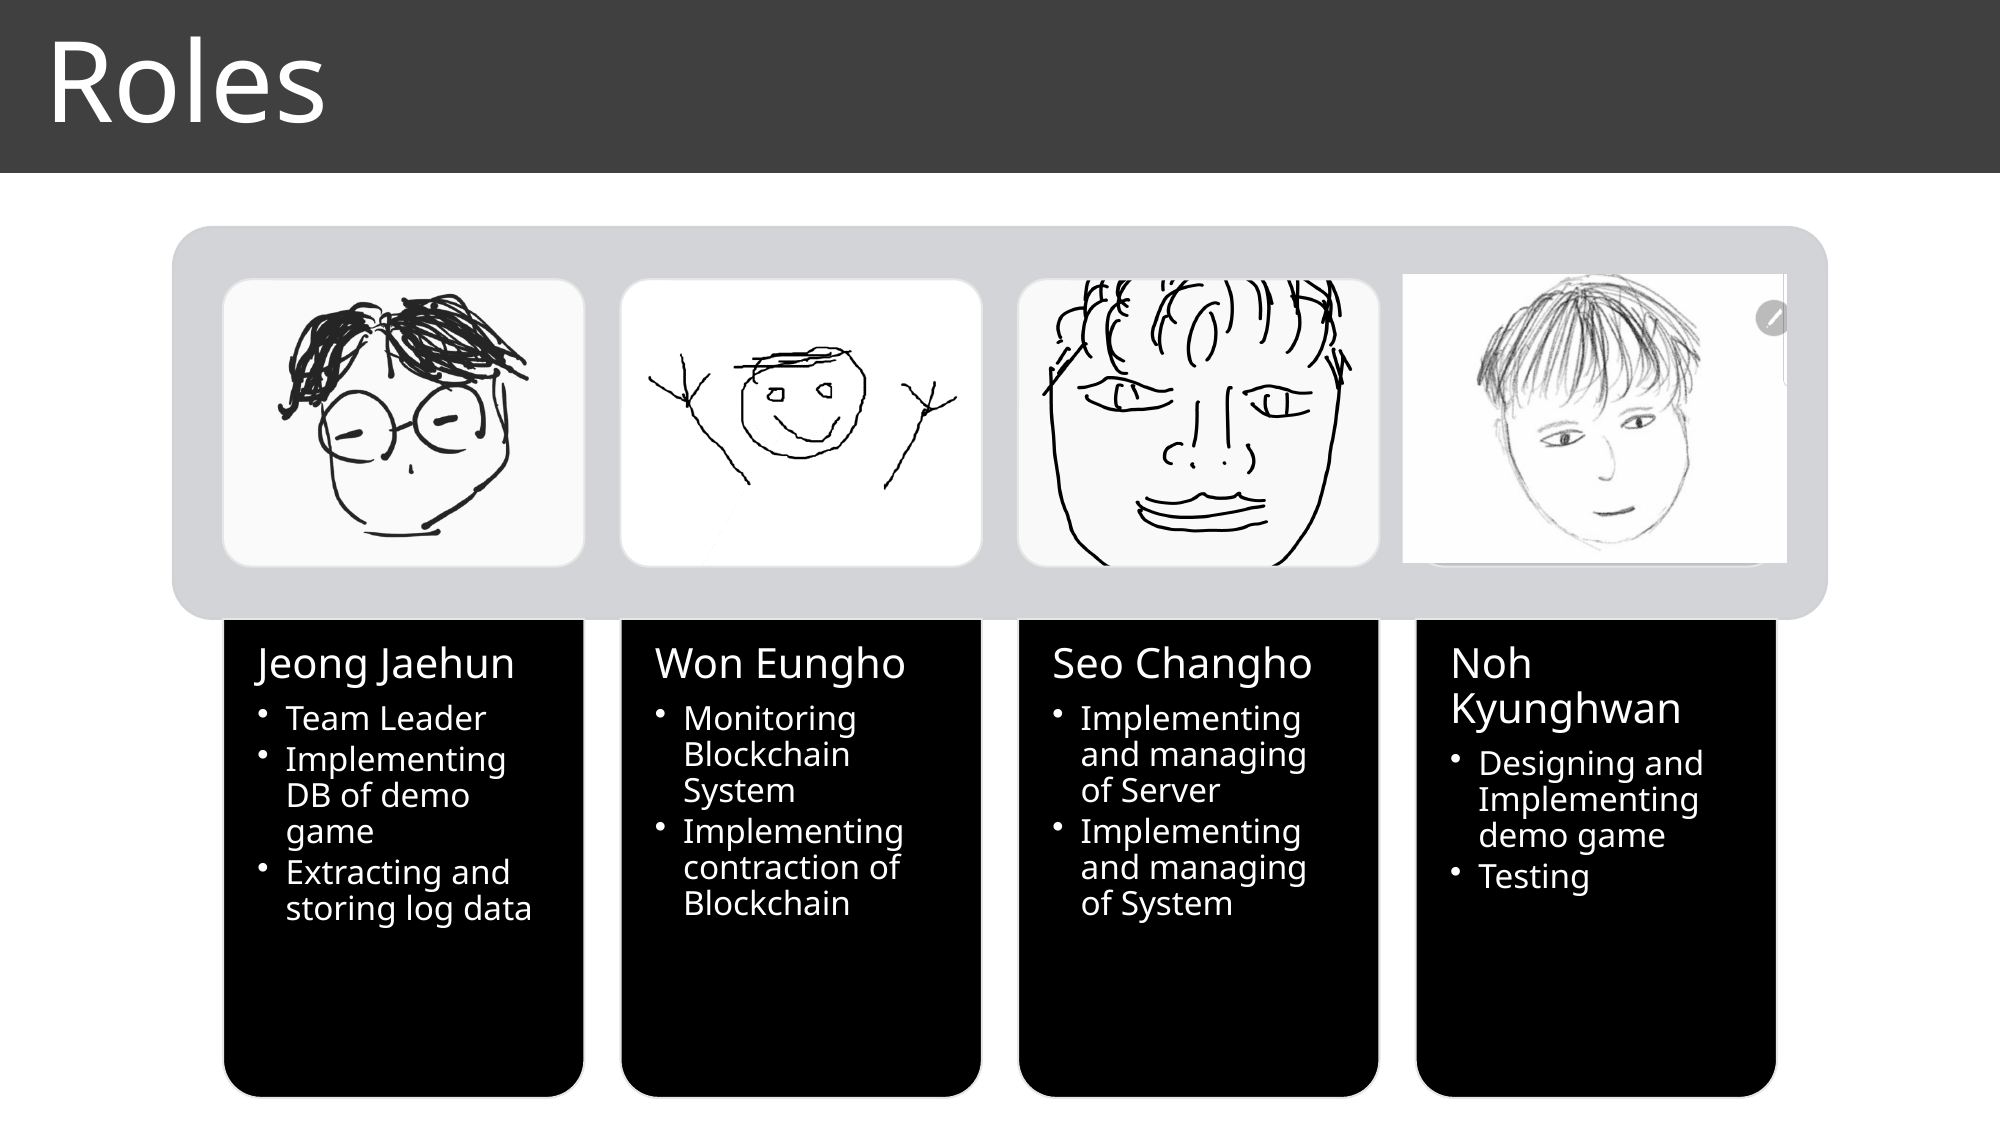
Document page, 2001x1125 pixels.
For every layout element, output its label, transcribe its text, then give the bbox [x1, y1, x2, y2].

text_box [172, 226, 1828, 1098]
picture [1402, 274, 1787, 563]
text_box Roles [0, 0, 2000, 173]
